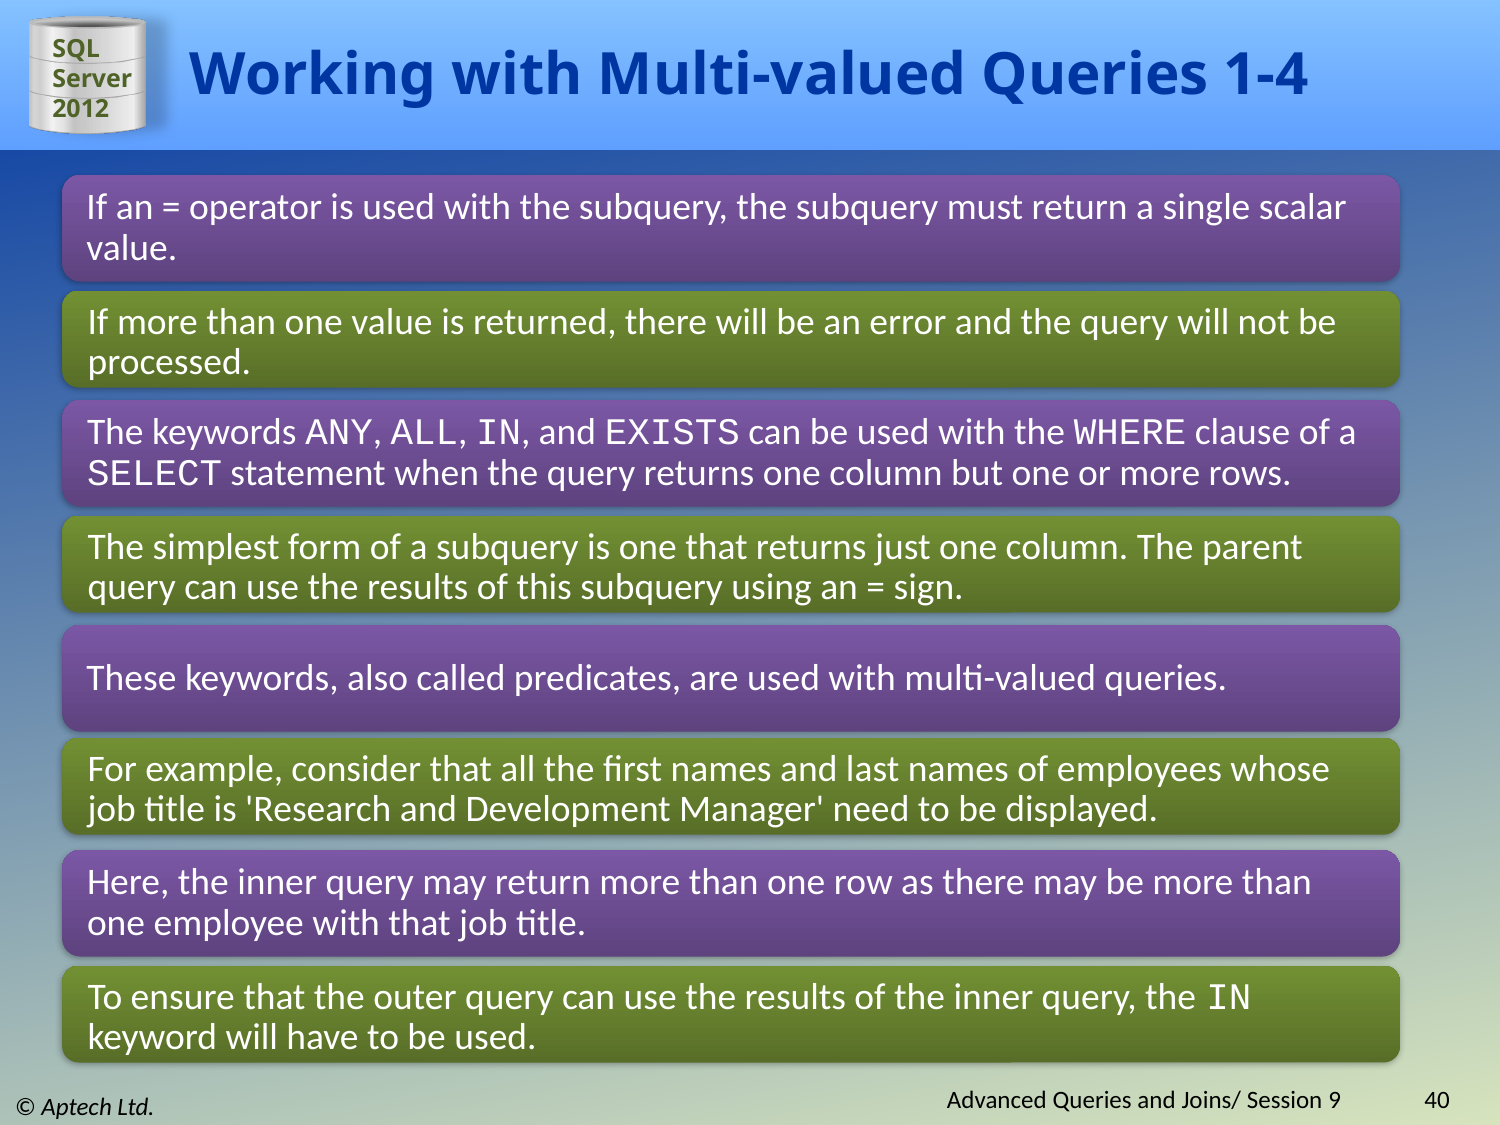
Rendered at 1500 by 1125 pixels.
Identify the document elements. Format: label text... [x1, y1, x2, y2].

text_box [62, 849, 1401, 949]
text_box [62, 274, 1401, 388]
picture [24, 0, 150, 150]
footer Advanced Queries and Joins/ Session 9 [375, 1084, 1363, 1113]
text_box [62, 721, 1401, 835]
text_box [62, 949, 1401, 1063]
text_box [62, 399, 1401, 499]
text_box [62, 499, 1401, 613]
title Working with Multi-valued Queries 1-4 [174, 37, 1426, 106]
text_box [62, 624, 1401, 721]
slide_number 40 [1363, 1084, 1465, 1113]
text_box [62, 174, 1401, 274]
